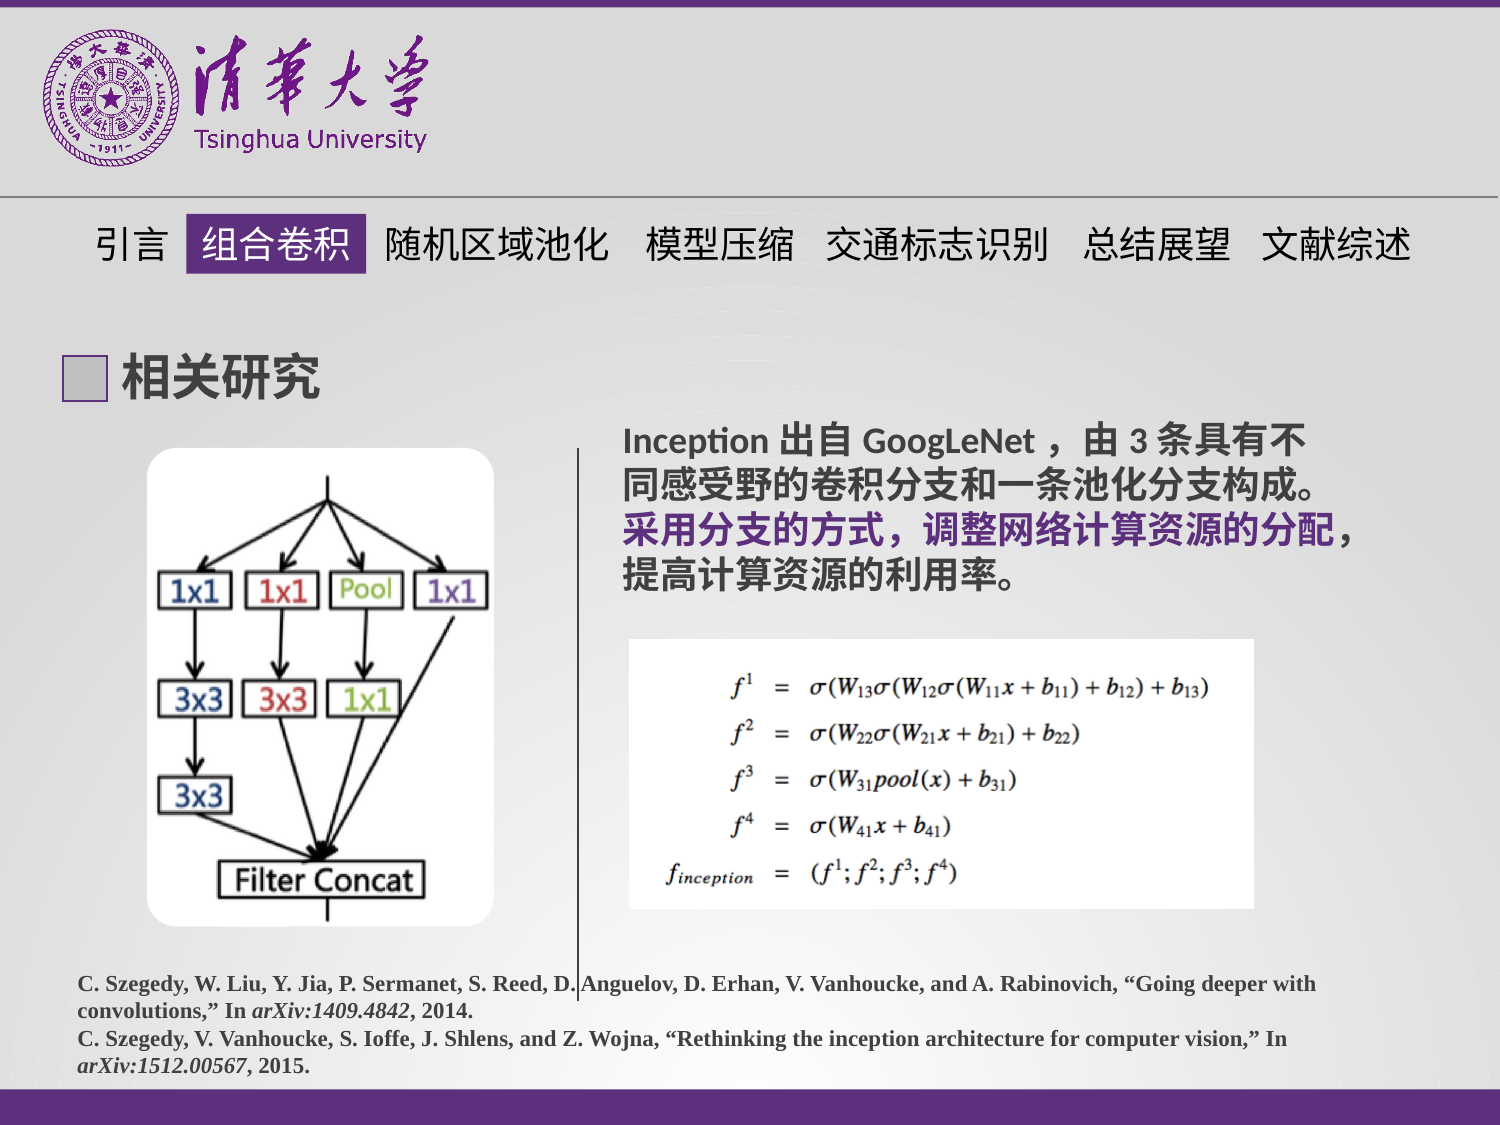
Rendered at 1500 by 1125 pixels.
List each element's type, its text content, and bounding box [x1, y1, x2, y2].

text_box 总结展望 [1067, 213, 1246, 274]
text_box 模型压缩 [630, 213, 810, 274]
text_box Inception出自GoogLeNet，由3条具有不同感受野的卷积分支和一条池化分支构成。 采用分支的方式，调整网络计算资源的分配，提高计算资源的利用率。 [608, 408, 1358, 604]
text_box [471, 0, 1500, 8]
text_box 交通标志识别 [810, 213, 1065, 274]
text_box 引言 [79, 213, 185, 274]
text_box 组合卷积 [186, 213, 367, 274]
text_box 相关研究 [107, 337, 763, 413]
text_box [0, 1088, 1500, 1125]
text_box 文献综述 [1246, 213, 1427, 274]
picture [146, 447, 495, 927]
picture [629, 639, 1254, 909]
text_box 随机区域池化 [369, 213, 625, 274]
text_box C. Szegedy, W. Liu, Y. Jia, P. Sermanet, S. Reed, D. Anguelov, D. Erhan, V. Vanhoucke, and A. Rabinovich, “Going deeper with convolutions,” In arXiv:1409.4842, 2014. C. Szegedy, V. Vanhoucke, S. Ioffe, J. Shlens, and Z. Wojna, “Rethinking the inception architecture for computer vision,” In arXiv:1512.00567, 2015. [62, 960, 1428, 1086]
text_box [62, 355, 108, 402]
picture [0, 0, 471, 196]
